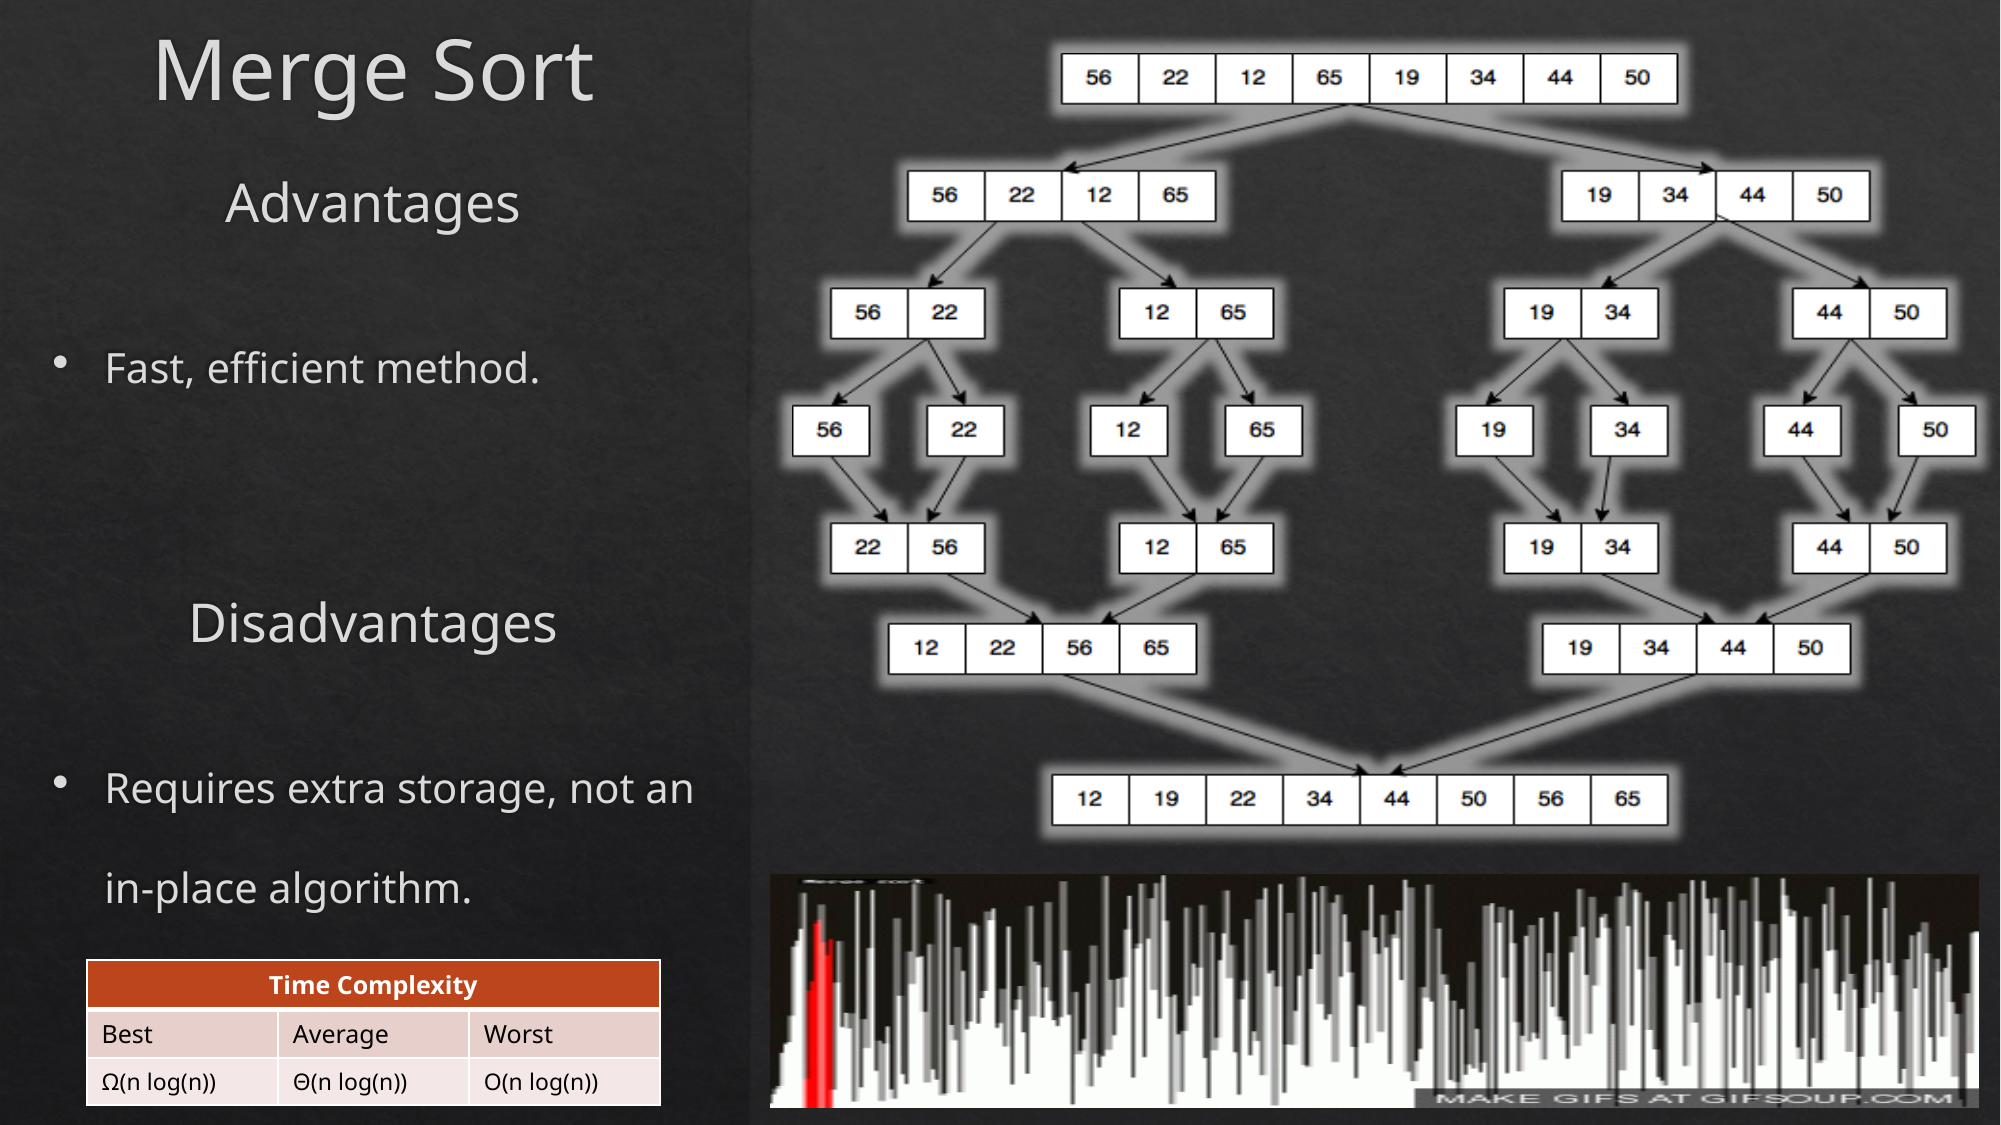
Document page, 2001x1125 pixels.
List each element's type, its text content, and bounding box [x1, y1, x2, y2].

text_box Disadvantages [0, 581, 737, 661]
text_box Advantages [0, 160, 737, 241]
table_header Time Complexity [88, 961, 659, 1007]
table_cell Θ(n log(n)) [279, 1059, 468, 1104]
table_cell Average [279, 1012, 468, 1057]
table_cell Worst [470, 1012, 659, 1057]
table_cell Best [88, 1012, 277, 1057]
table_cell Ω(n log(n)) [88, 1059, 277, 1104]
picture [746, 0, 2000, 1125]
title Merge Sort [0, 7, 737, 126]
table_cell O(n log(n)) [470, 1059, 659, 1104]
text_box Requires extra storage, not an in-place algorithm. [33, 704, 725, 958]
list Fast, efficient method. [33, 284, 725, 538]
